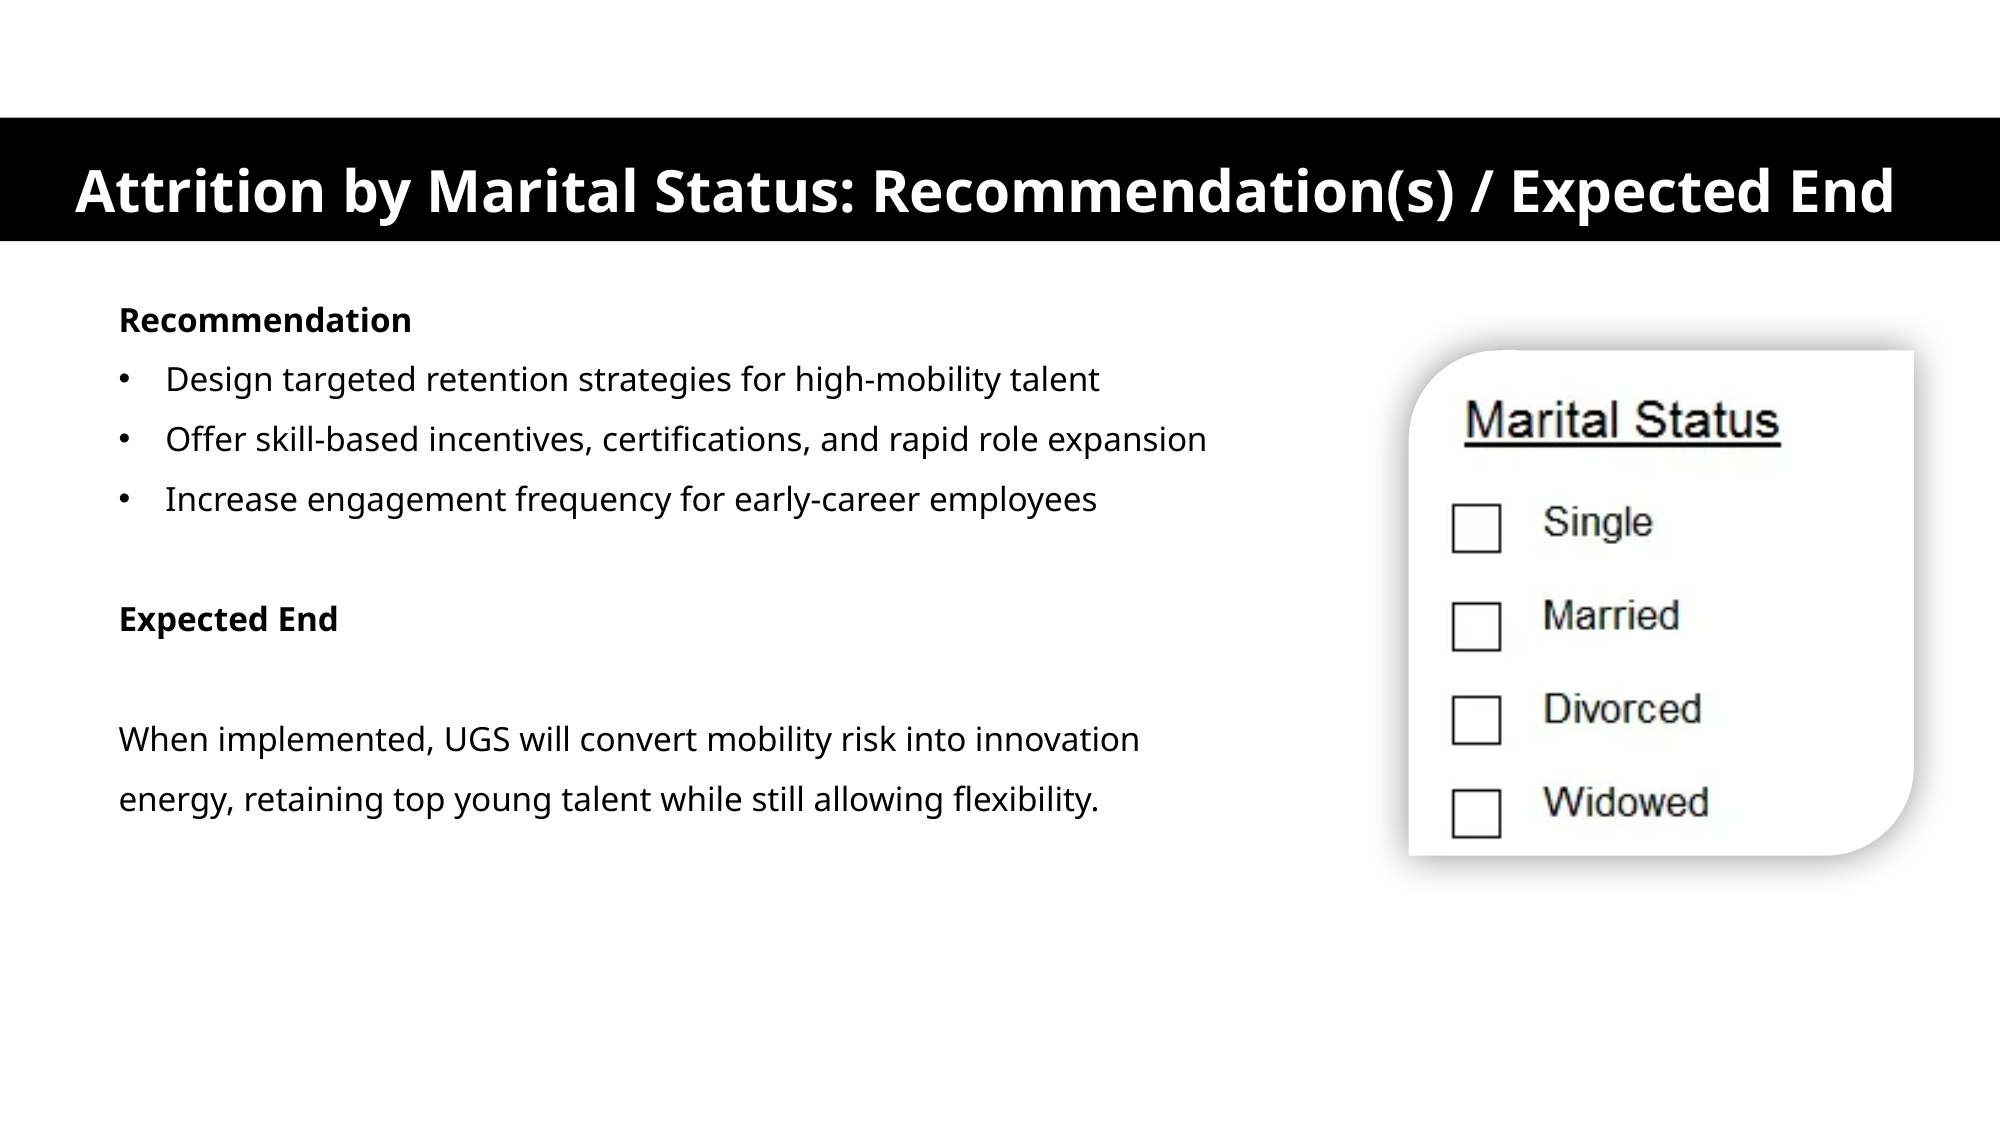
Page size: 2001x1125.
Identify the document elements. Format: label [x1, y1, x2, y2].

picture [1415, 357, 1907, 849]
text_box [0, 117, 2000, 825]
